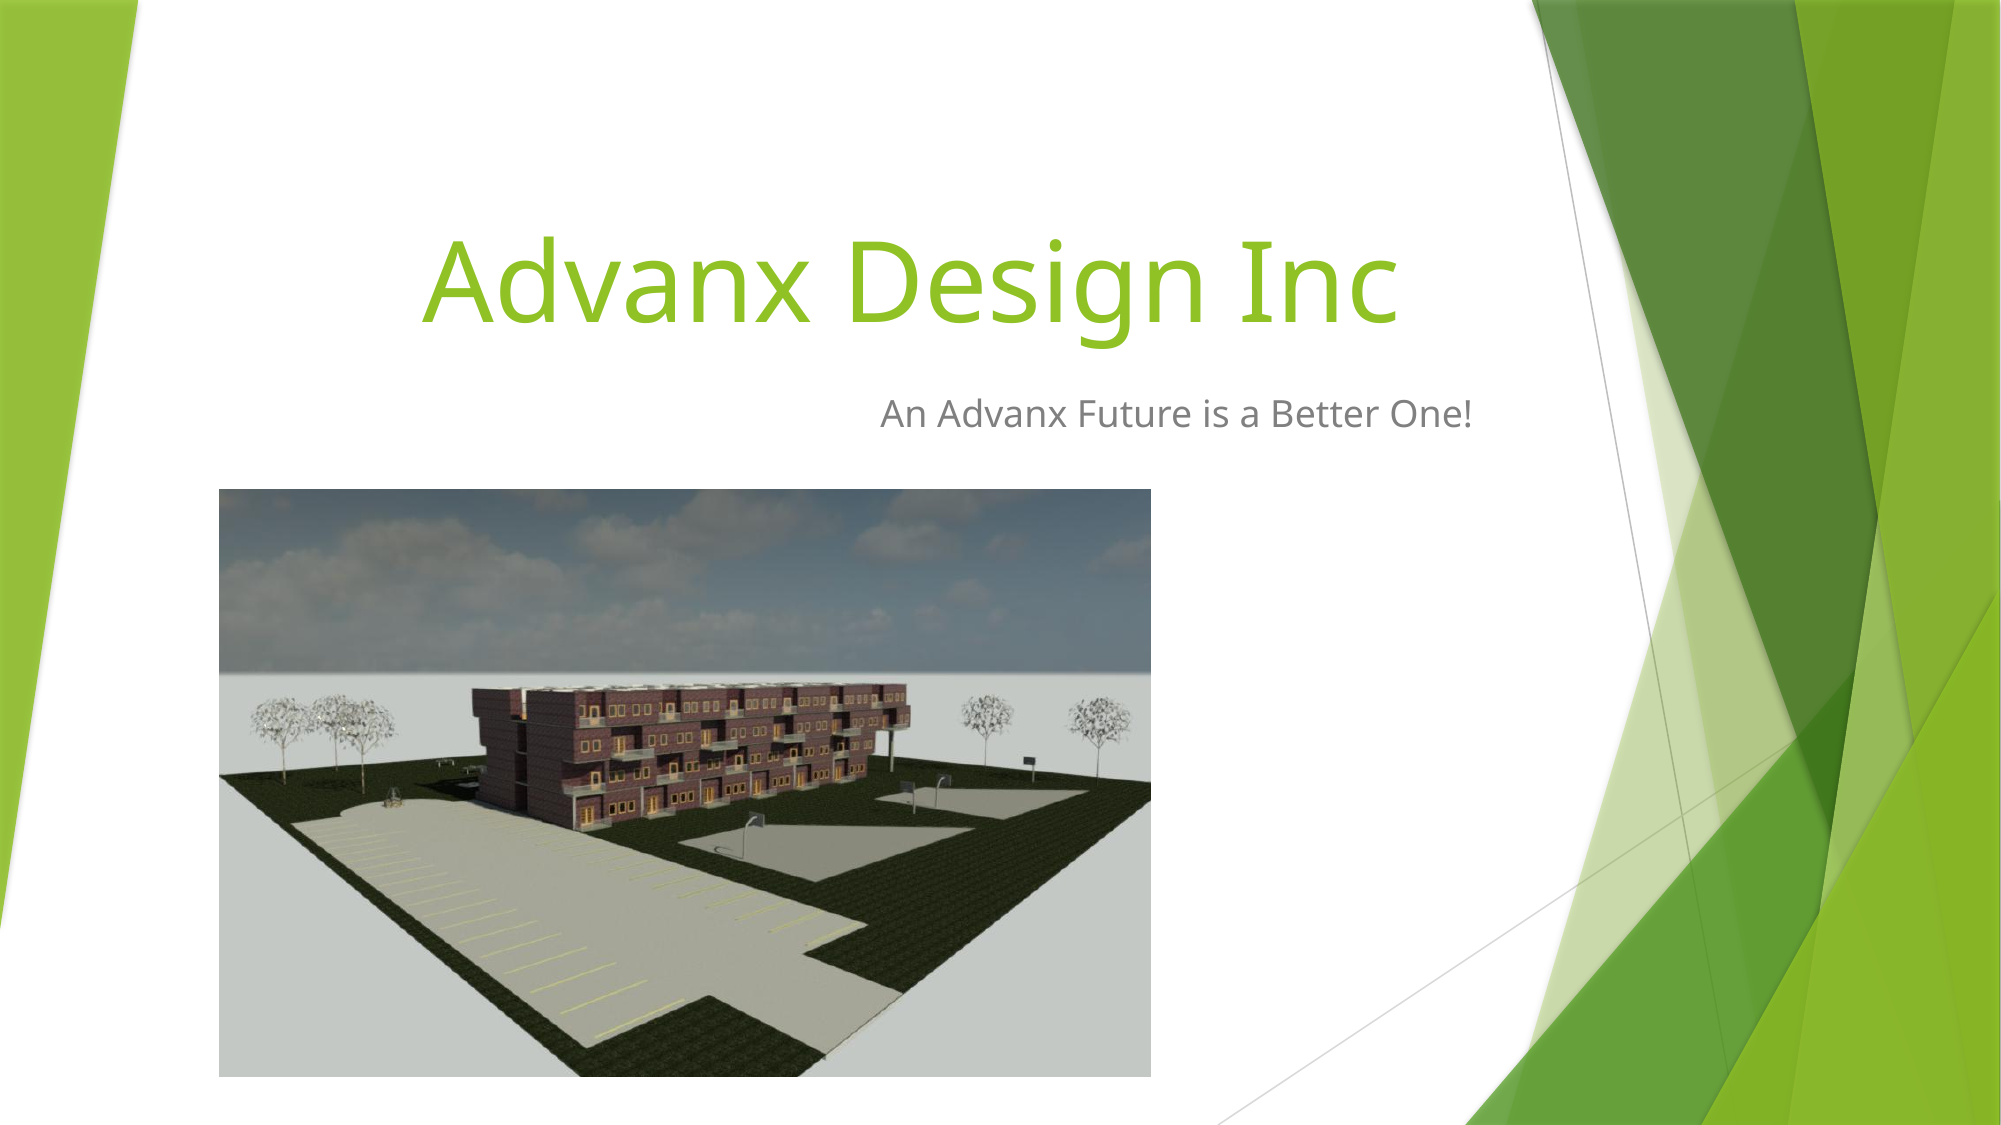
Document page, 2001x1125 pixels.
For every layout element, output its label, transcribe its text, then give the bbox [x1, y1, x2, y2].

title Advanx Design Inc [142, 82, 1417, 353]
picture [219, 488, 1152, 1078]
subtitle An Advanx Future is a Better One! [214, 382, 1489, 563]
